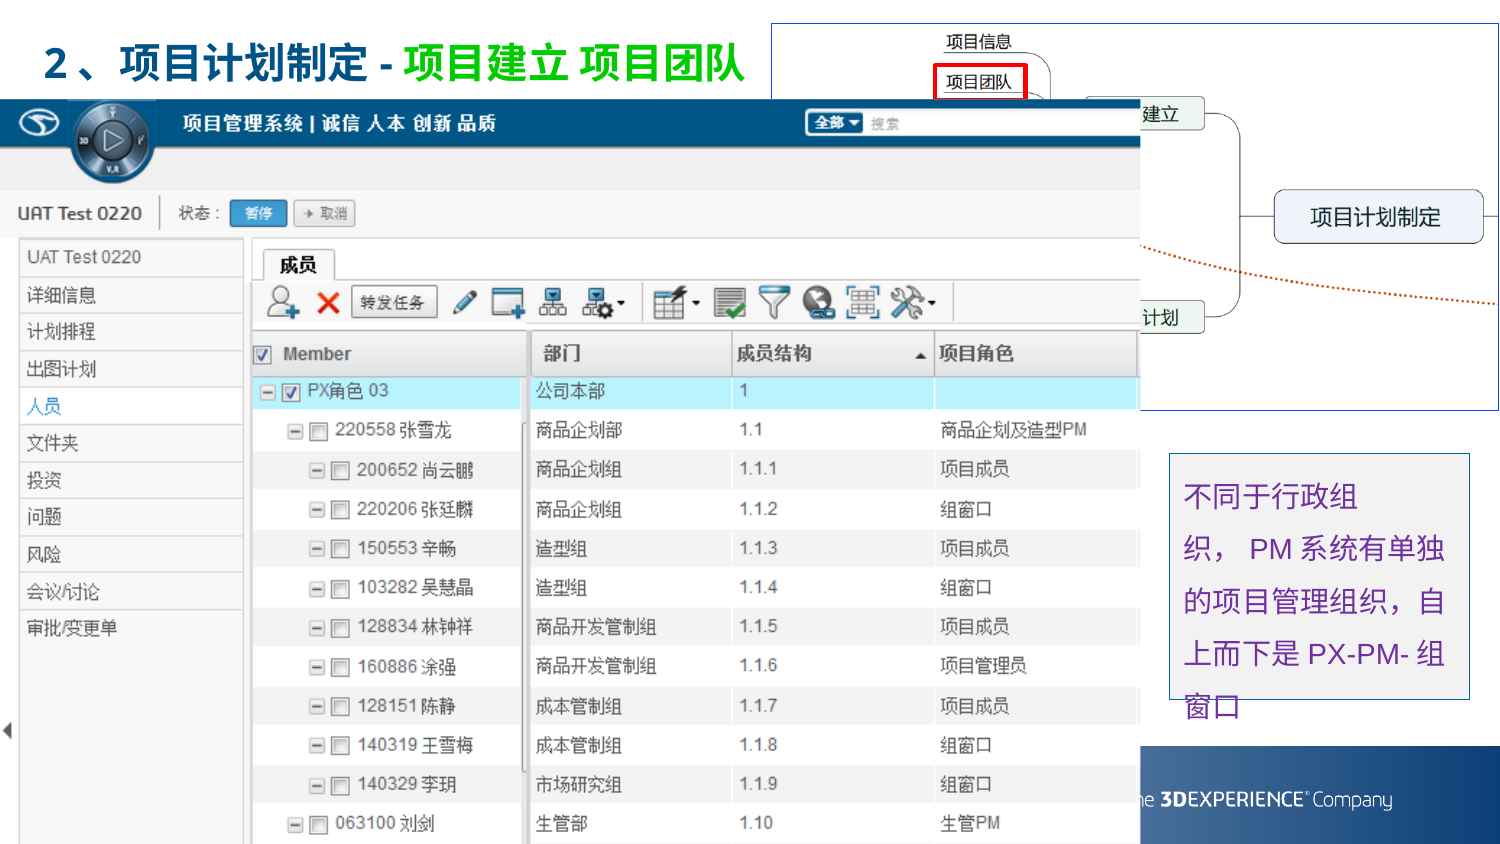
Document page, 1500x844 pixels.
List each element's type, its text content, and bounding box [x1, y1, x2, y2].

text_box 不同于行政组织，PM系统有单独的项目管理组织，自上而下是PX-PM-组窗口 [1169, 453, 1470, 700]
title 2、项目计划制定-项目建立 项目团队 [29, 23, 762, 98]
picture [0, 23, 1499, 844]
